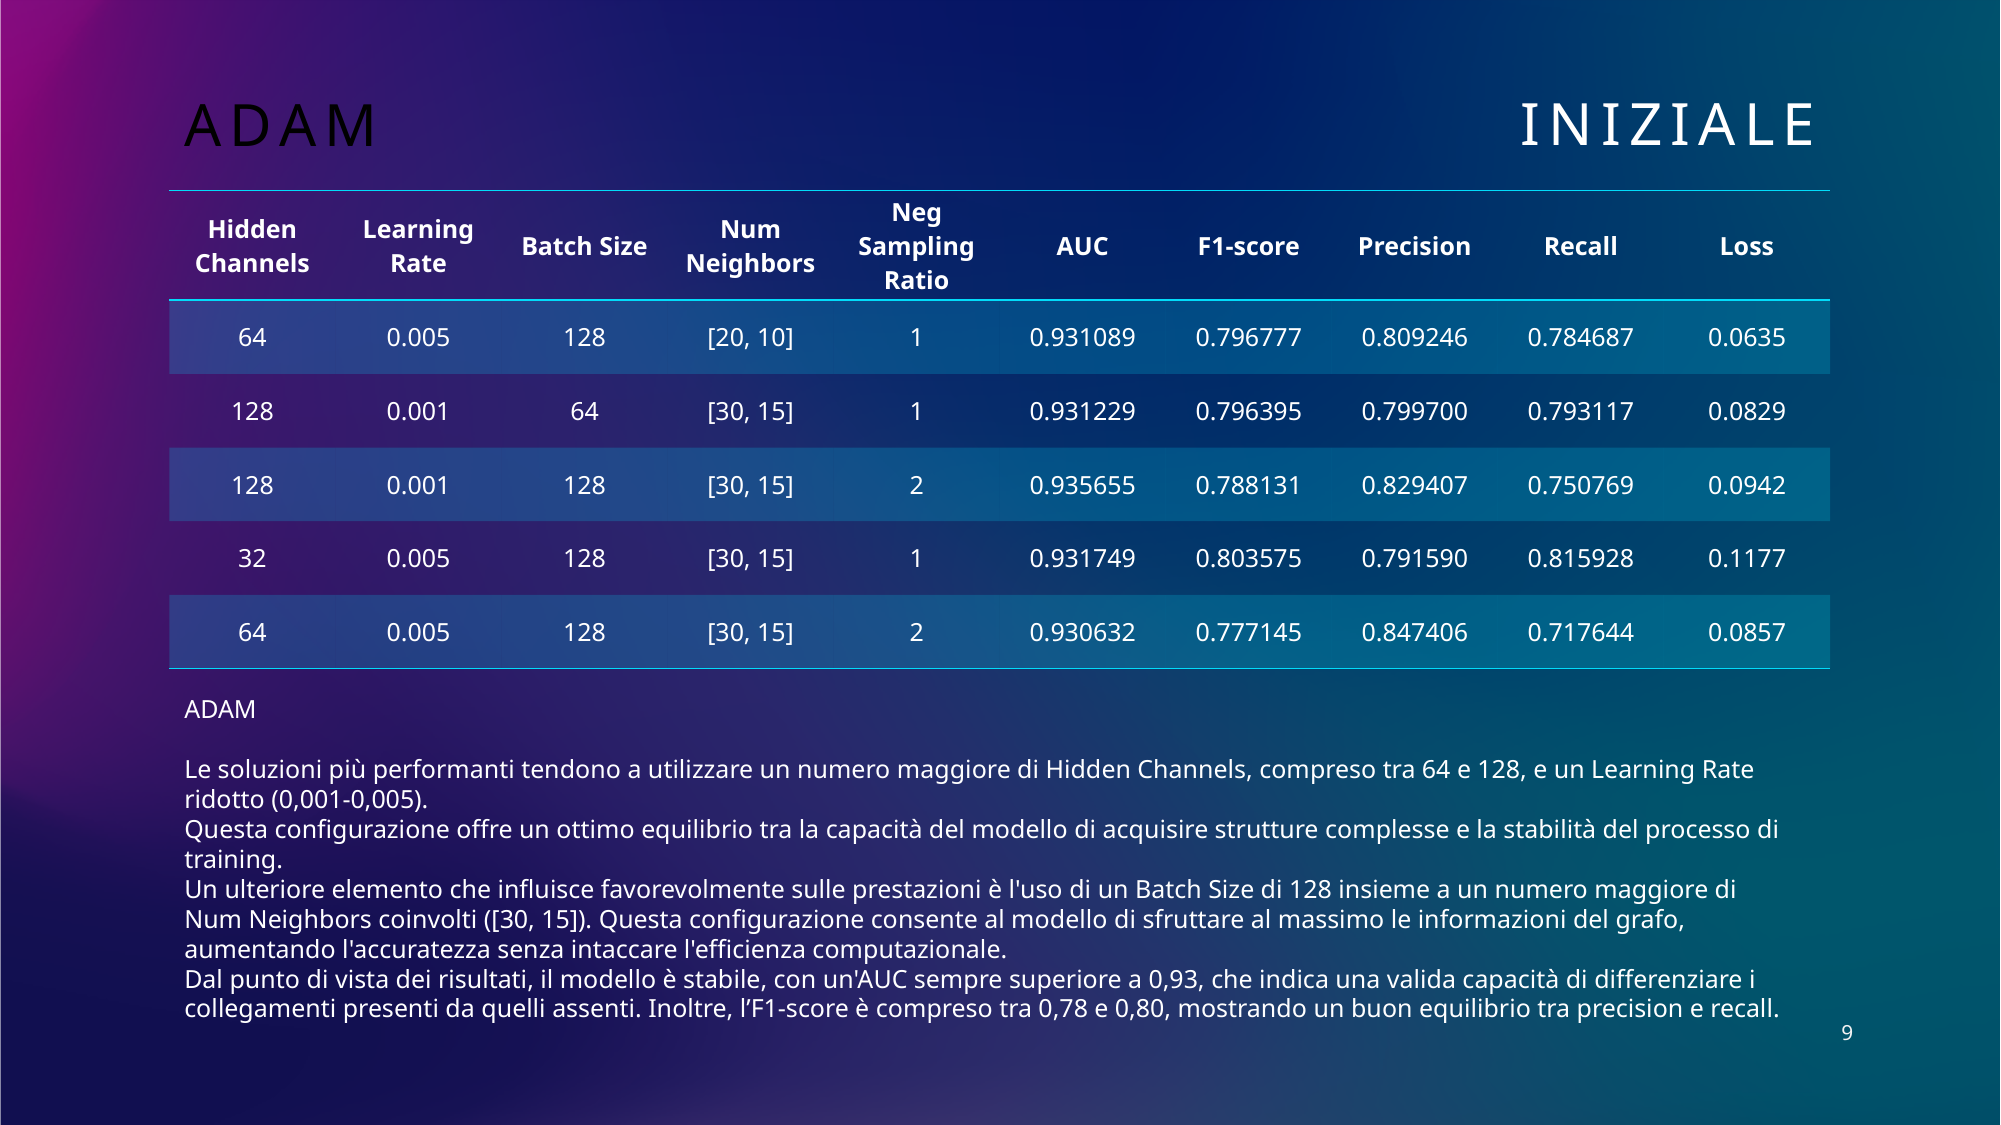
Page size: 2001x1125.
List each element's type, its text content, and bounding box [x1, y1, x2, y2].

table_cell [20, 10] [668, 301, 834, 374]
table_cell 0.930632 [1000, 595, 1166, 668]
table_cell 2 [834, 448, 1000, 521]
table_cell 0.0829 [1664, 374, 1830, 448]
table_cell 0.005 [335, 595, 502, 668]
table_cell 0.005 [335, 521, 502, 595]
table_header F1-score [1166, 191, 1332, 299]
table_cell 128 [169, 448, 335, 521]
table_cell 0.799700 [1332, 374, 1498, 448]
table_cell 32 [169, 521, 335, 595]
table_cell 0.793117 [1498, 374, 1664, 448]
table_cell 0.788131 [1166, 448, 1332, 521]
table_cell 64 [502, 374, 668, 448]
table_cell 0.717644 [1498, 595, 1664, 668]
table_header Learning Rate [335, 191, 502, 299]
table_cell 0.784687 [1498, 301, 1664, 374]
table_cell 1 [834, 521, 1000, 595]
table_cell 0.750769 [1498, 448, 1664, 521]
table_cell 128 [502, 301, 668, 374]
table_cell 0.005 [335, 301, 502, 374]
table_cell 2 [834, 595, 1000, 668]
table_cell [30, 15] [668, 374, 834, 448]
table_cell 1 [834, 301, 1000, 374]
table_cell 0.0942 [1664, 448, 1830, 521]
table_cell 0.935655 [1000, 448, 1166, 521]
table_cell 64 [169, 595, 335, 668]
table_cell [30, 15] [668, 521, 834, 595]
table_cell 0.001 [335, 448, 502, 521]
table_header Loss [1664, 191, 1830, 299]
table_header AUC [1000, 191, 1166, 299]
table_cell [30, 15] [668, 595, 834, 668]
table_cell 0.931749 [1000, 521, 1166, 595]
table_cell 64 [169, 301, 335, 374]
table_header Hidden Channels [169, 191, 335, 299]
table_cell 0.001 [335, 374, 502, 448]
table_cell 0.847406 [1332, 595, 1498, 668]
table_cell 0.796395 [1166, 374, 1332, 448]
table_cell 0.796777 [1166, 301, 1332, 374]
table_cell 0.777145 [1166, 595, 1332, 668]
table_cell 0.0635 [1664, 301, 1830, 374]
table_header Batch Size [502, 191, 668, 299]
table_cell 0.809246 [1332, 301, 1498, 374]
table_header Num Neighbors [668, 191, 834, 299]
table_cell 0.829407 [1332, 448, 1498, 521]
table_cell 0.0857 [1664, 595, 1830, 668]
table_cell 0.791590 [1332, 521, 1498, 595]
table_header Recall [1498, 191, 1664, 299]
table_cell [30, 15] [668, 448, 834, 521]
table_cell 0.815928 [1498, 521, 1664, 595]
text_box ADAM Le soluzioni più performanti tendono a utilizzare un numero maggiore di Hidden Channels, compreso tra 64 e 128, e un Learning Rate ridotto (0,001-0,005). Questa configurazione offre un ottimo equilibrio tra la capacità del modello di acquisire strutture complesse e la stabilità del processo di training. Un ulteriore elemento che influisce favorevolmente sulle prestazioni è l'uso di un Batch Size di 128 insieme a un numero maggiore di Num Neighbors coinvolti ([30, 15]). Questa configurazione consente al modello di sfruttare al massimo le informazioni del grafo, aumentando l'accuratezza senza intaccare l'efficienza computazionale. Dal punto di vista dei risultati, il modello è stabile, con un'AUC sempre superiore a 0,93, che indica una valida capacità di differenziare i collegamenti presenti da quelli assenti. Inoltre, l’F1-score è compreso tra 0,78 e 0,80, mostrando un buon equilibrio tra precision e recall. [169, 686, 1817, 1031]
table_cell 1 [834, 374, 1000, 448]
table_cell 0.803575 [1166, 521, 1332, 595]
table_cell 0.931229 [1000, 374, 1166, 448]
table_cell 128 [502, 448, 668, 521]
table_cell 128 [502, 521, 668, 595]
table_cell 128 [502, 595, 668, 668]
title adam [169, 93, 968, 154]
slide_number 9 [1418, 1004, 1869, 1064]
table_cell 0.1177 [1664, 521, 1830, 595]
table_cell 0.931089 [1000, 301, 1166, 374]
table_header Neg Sampling Ratio [834, 191, 1000, 299]
picture [0, 0, 1913, 1125]
table_header Precision [1332, 191, 1498, 299]
table_cell 128 [169, 374, 335, 448]
text_box Iniziale [1032, 93, 1831, 154]
